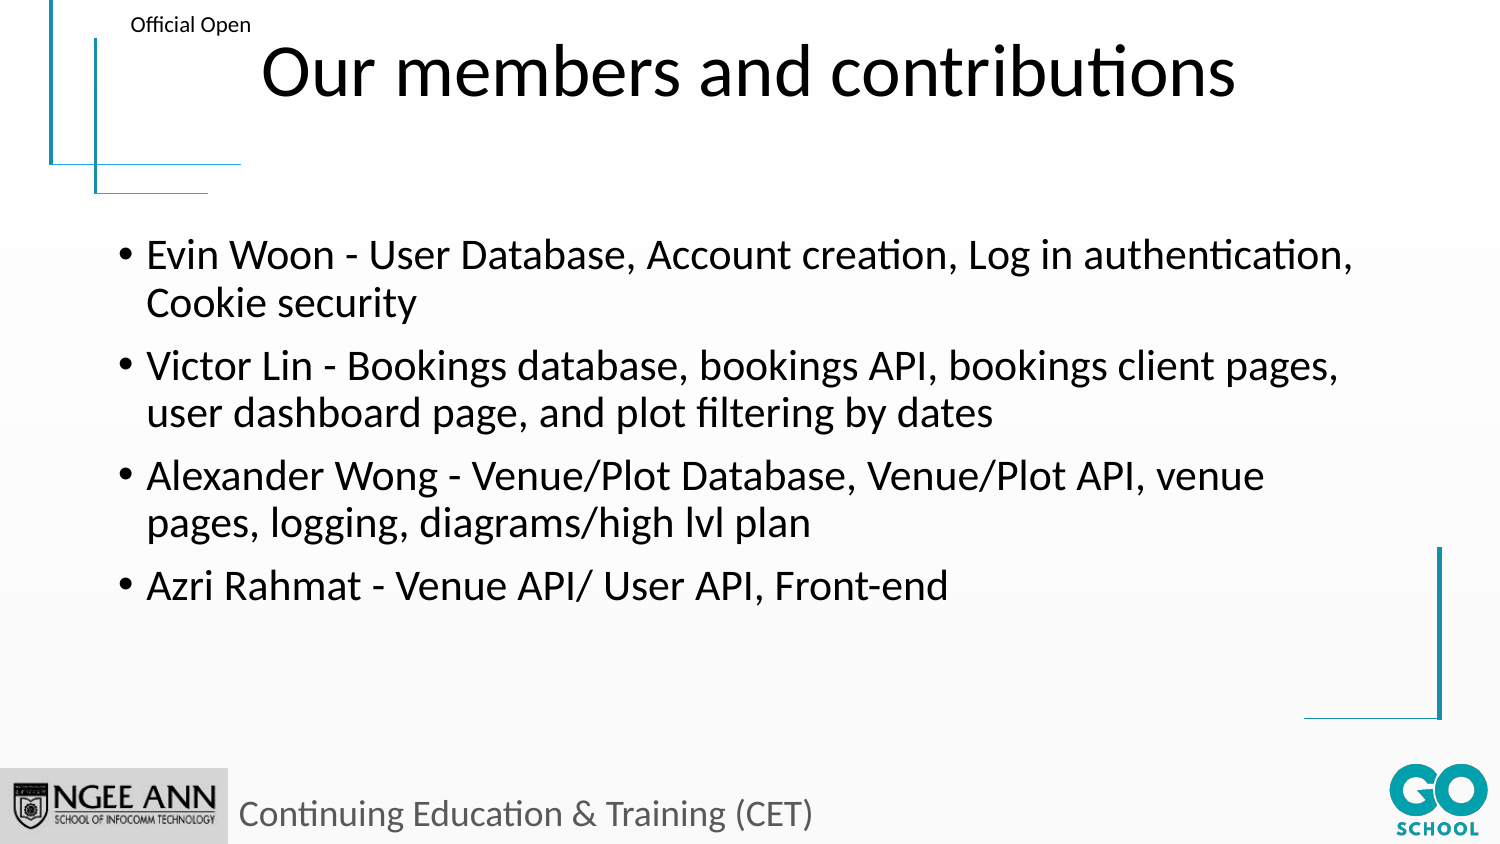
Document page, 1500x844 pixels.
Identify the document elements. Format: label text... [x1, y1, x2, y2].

title Our members and contributions [51, 2, 1449, 141]
picture [1354, 715, 1500, 844]
picture [0, 768, 228, 844]
list Evin Woon - User Database, Account creation, Log in authentication, Cookie security Victor Lin - Bookings database, bookings API, bookings client pages, user dashboard page, and plot filtering by dates Alexander Wong - Venue/Plot Database, Venue/Plot API, venue pages, logging, diagrams/high lvl plan Azri Rahmat - Venue API/ User API, Front-end [103, 224, 1397, 760]
